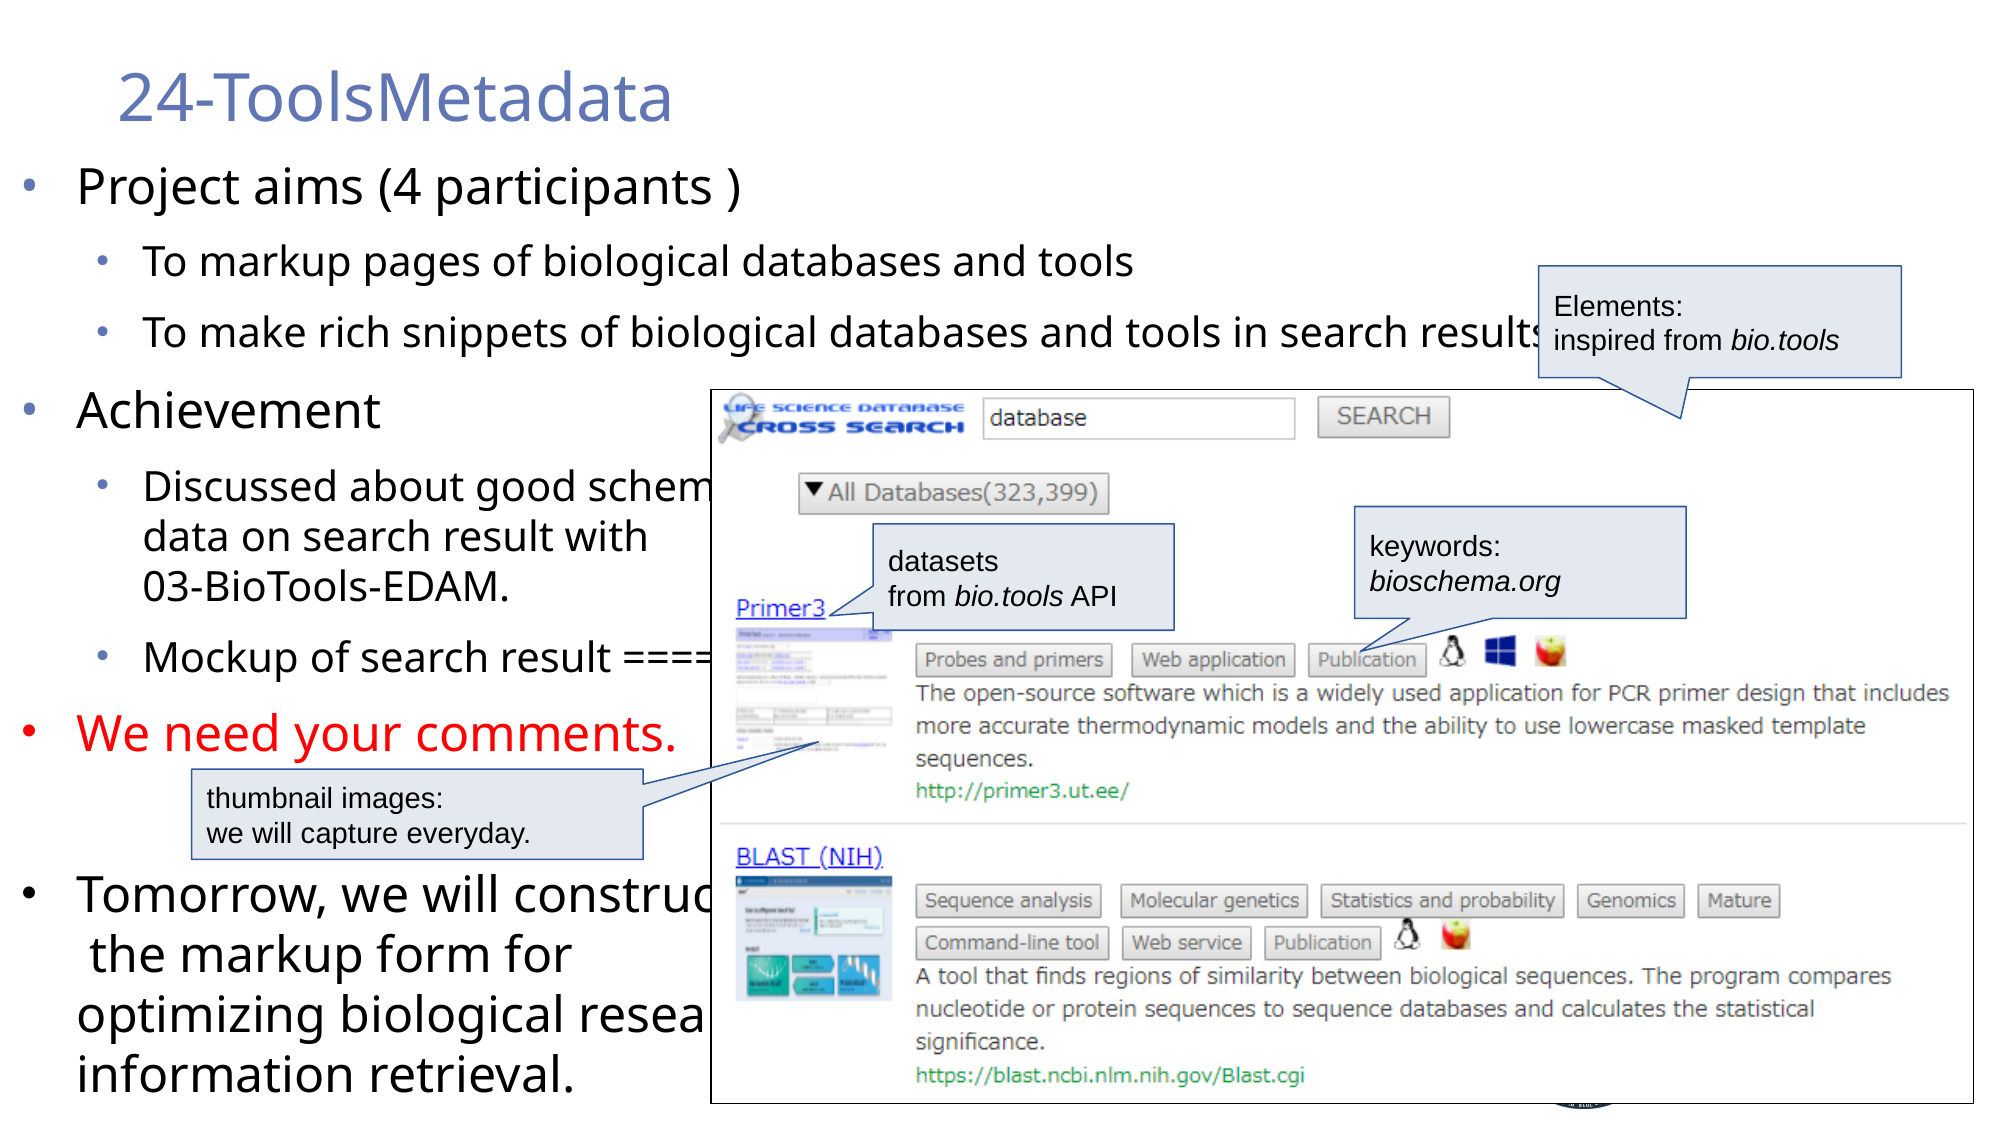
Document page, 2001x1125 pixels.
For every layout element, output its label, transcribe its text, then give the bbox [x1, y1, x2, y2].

text_box thumbnail images: we will capture everyday. [191, 768, 706, 860]
picture [711, 389, 1973, 1109]
text_box Elements: inspired from bio.tools [1538, 265, 1902, 388]
list Project aims (4 participants ) To markup pages of biological databases and tools To make rich snippets of biological databases and tools in search results Achievement Discussed about good schema data on search result with 03-BioTools-EDAM. Mockup of search result =====> We need your comments. Tomorrow, we will construct the markup form for optimizing biological research information retrieval. [20, 154, 1804, 1109]
title 24-ToolsMetadata [117, 54, 1902, 161]
